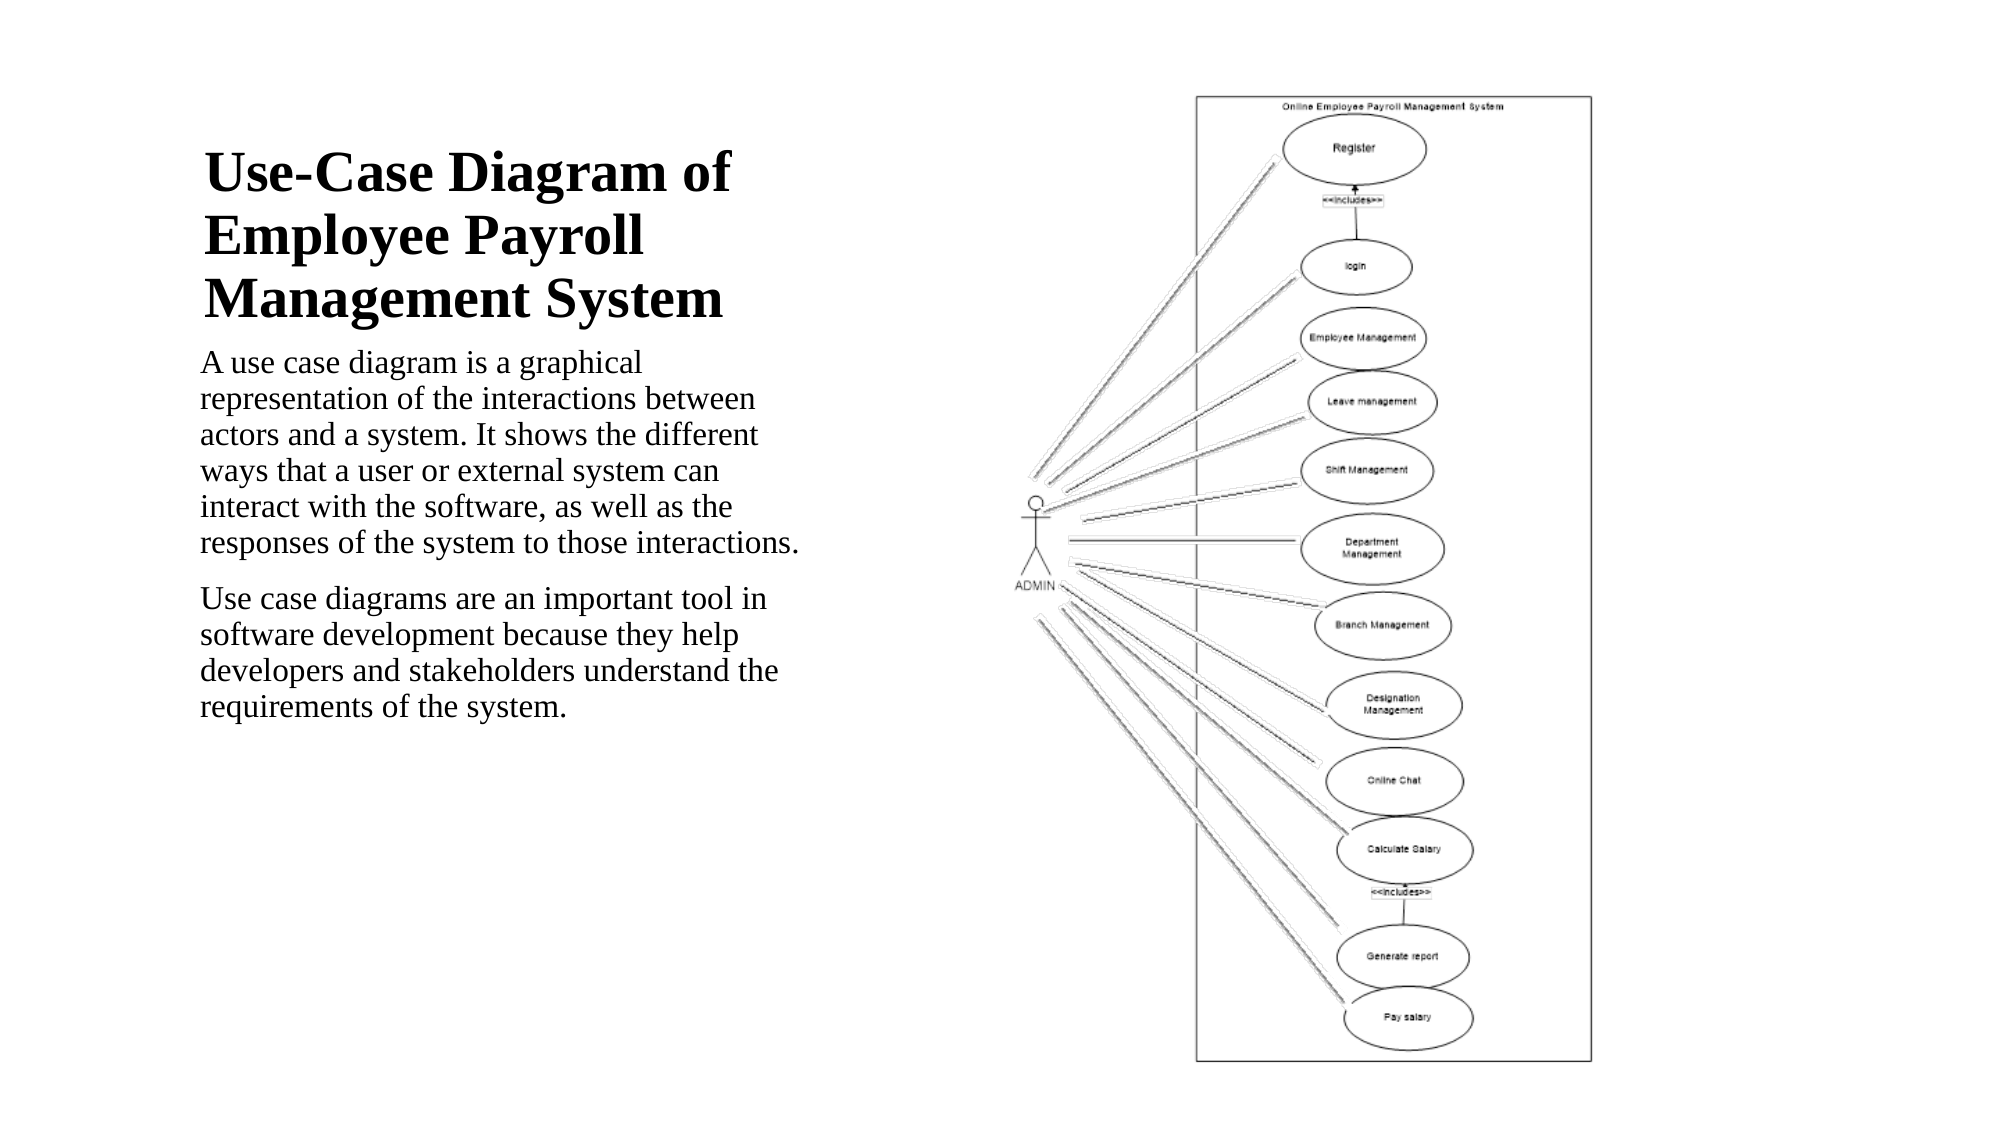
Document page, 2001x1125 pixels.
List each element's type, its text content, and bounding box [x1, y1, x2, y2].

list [1006, 0, 1595, 1065]
list A use case diagram is a graphical representation of the interactions between actors and a system. It shows the different ways that a user or external system can interact with the software, as well as the responses of the system to those interactions. Use case diagrams are an important tool in software development because they help developers and stakeholders understand the requirements of the system. [185, 337, 831, 963]
title Use-Case Diagram of Employee Payroll Management System [189, 75, 835, 338]
